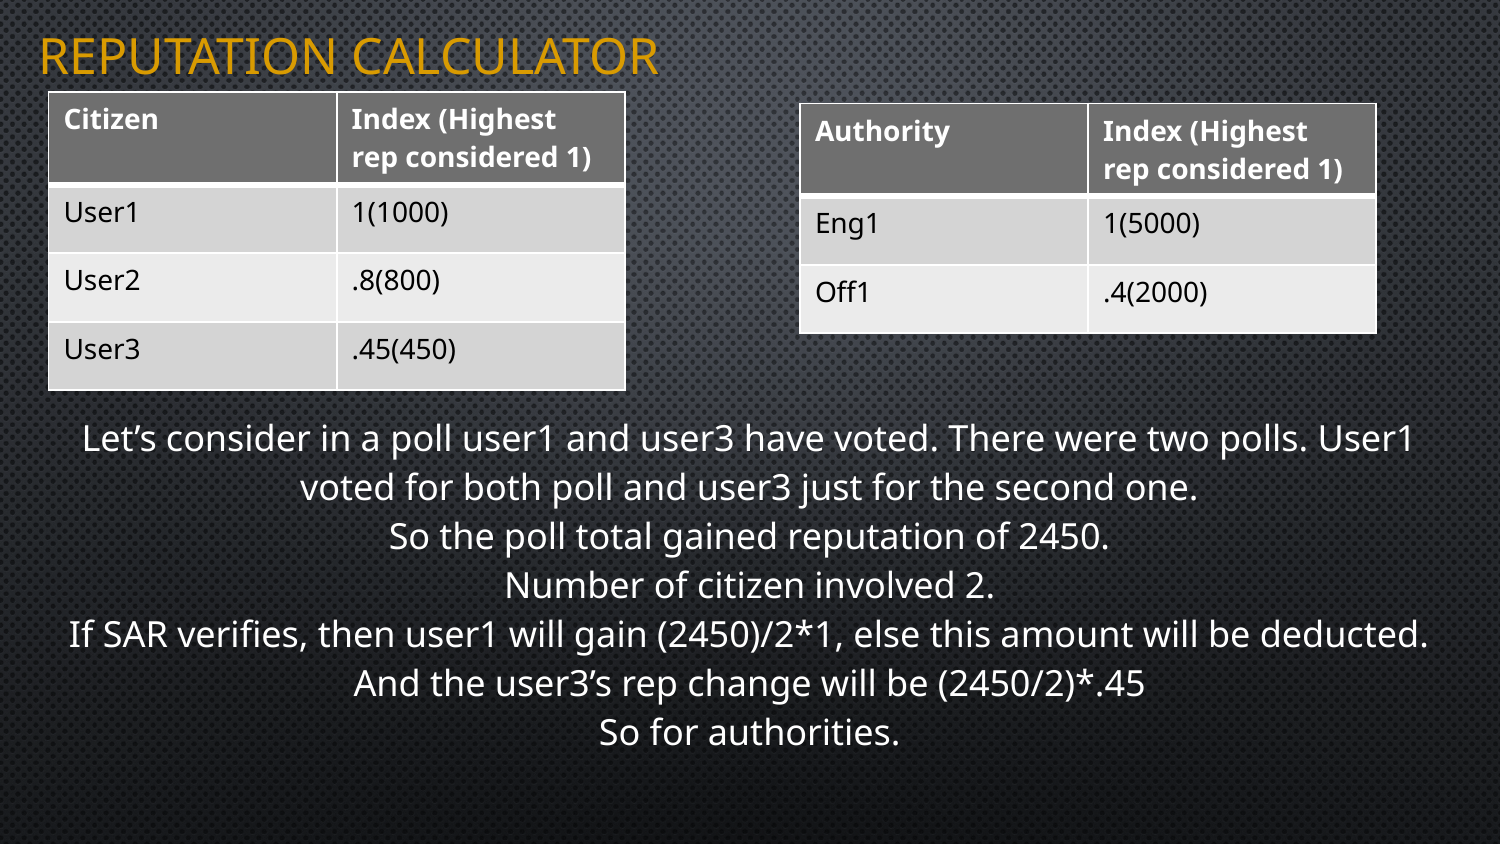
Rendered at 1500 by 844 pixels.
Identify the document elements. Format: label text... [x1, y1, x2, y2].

table_cell Eng1 [801, 199, 1087, 264]
text_box Let’s consider in a poll user1 and user3 have voted. There were two polls. User1 voted for both poll and user3 just for the second one. So the poll total gained reputation of 2450. Number of citizen involved 2. If SAR verifies, then user1 will gain (2450)/2*1, else this amount will be deducted. And the user3’s rep change will be (2450/2)*.45 So for authorities. [48, 396, 1452, 773]
table_header Index (Highest rep considered 1) [1089, 104, 1375, 193]
table_header Index (Highest rep considered 1) [338, 93, 624, 182]
table_cell Off1 [801, 266, 1087, 332]
table_cell User2 [49, 254, 336, 321]
title REPUTation calculator [23, 0, 1243, 126]
table_cell .8(800) [338, 254, 624, 321]
text_box [48, 127, 1427, 396]
table_cell User1 [49, 188, 336, 252]
table_header Citizen [49, 93, 336, 182]
table_cell .45(450) [338, 323, 624, 389]
table_cell User3 [49, 323, 336, 389]
table_header Authority [801, 104, 1087, 193]
table_cell 1(5000) [1089, 199, 1375, 264]
table_cell .4(2000) [1089, 266, 1375, 332]
table_cell 1(1000) [338, 188, 624, 252]
